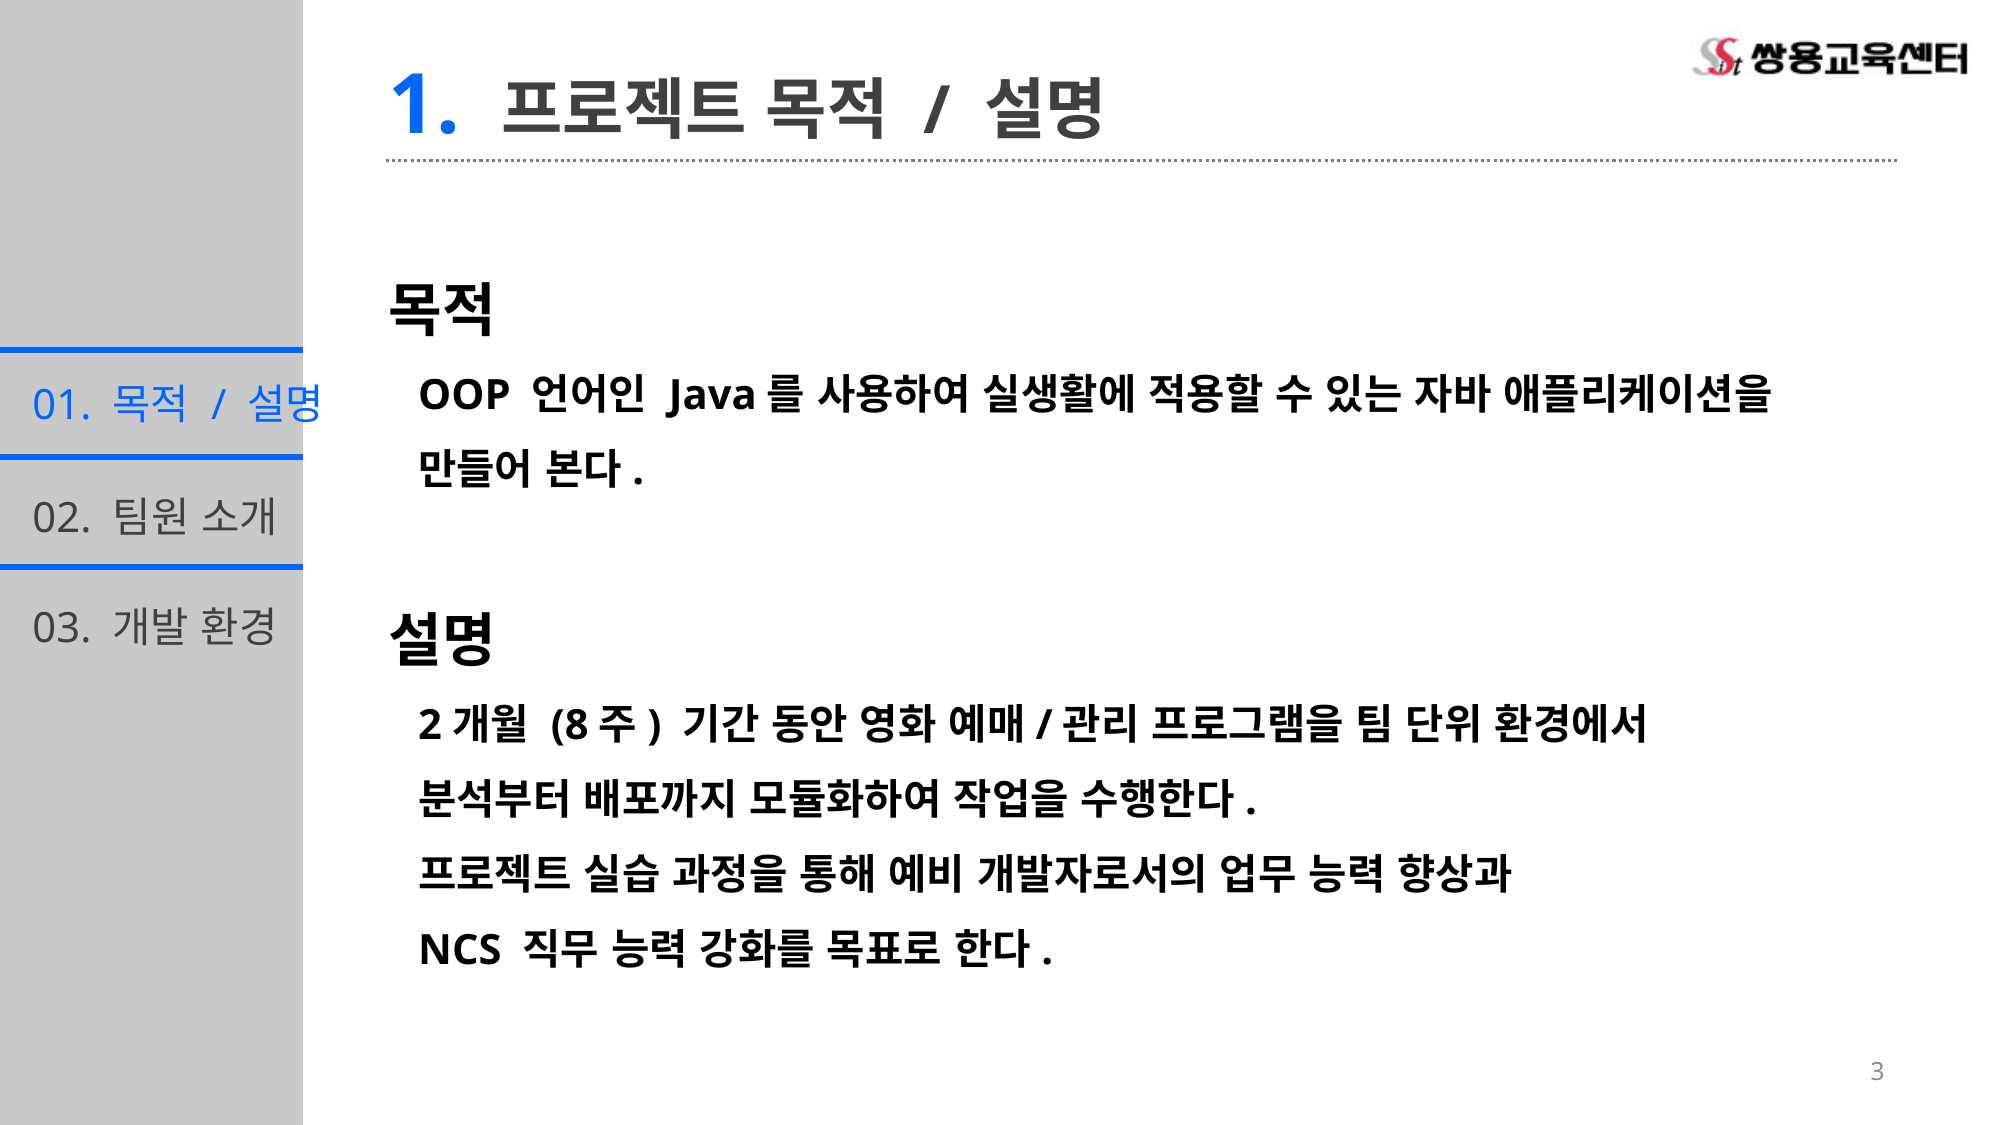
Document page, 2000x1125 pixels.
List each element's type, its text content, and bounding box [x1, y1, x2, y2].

text_box [0, 0, 303, 347]
picture [1689, 14, 1972, 98]
text_box 03. 개발 환경 [17, 593, 297, 659]
slide_number 3 [1433, 1042, 1900, 1103]
text_box [0, 574, 303, 1125]
text_box 02. 팀원 소개 [17, 483, 296, 548]
text_box 01. 목적 / 설명 [17, 370, 481, 436]
text_box [0, 357, 303, 454]
text_box 목적 OOP 언어인 Java를 사용하여 실생활에 적용할 수 있는 자바 애플리케이션을 만들어 본다. 설명 2개월 (8주) 기간 동안 영화 예매/관리 프로그램을 팀 단위 환경에서 분석부터 배포까지 모듈화하여 작업을 수행한다. 프로젝트 실습 과정을 통해 예비 개발자로서의 업무 능력 향상과 NCS 직무 능력 강화를 목표로 한다. [373, 230, 1922, 980]
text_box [373, 42, 1898, 161]
text_box [0, 463, 303, 564]
